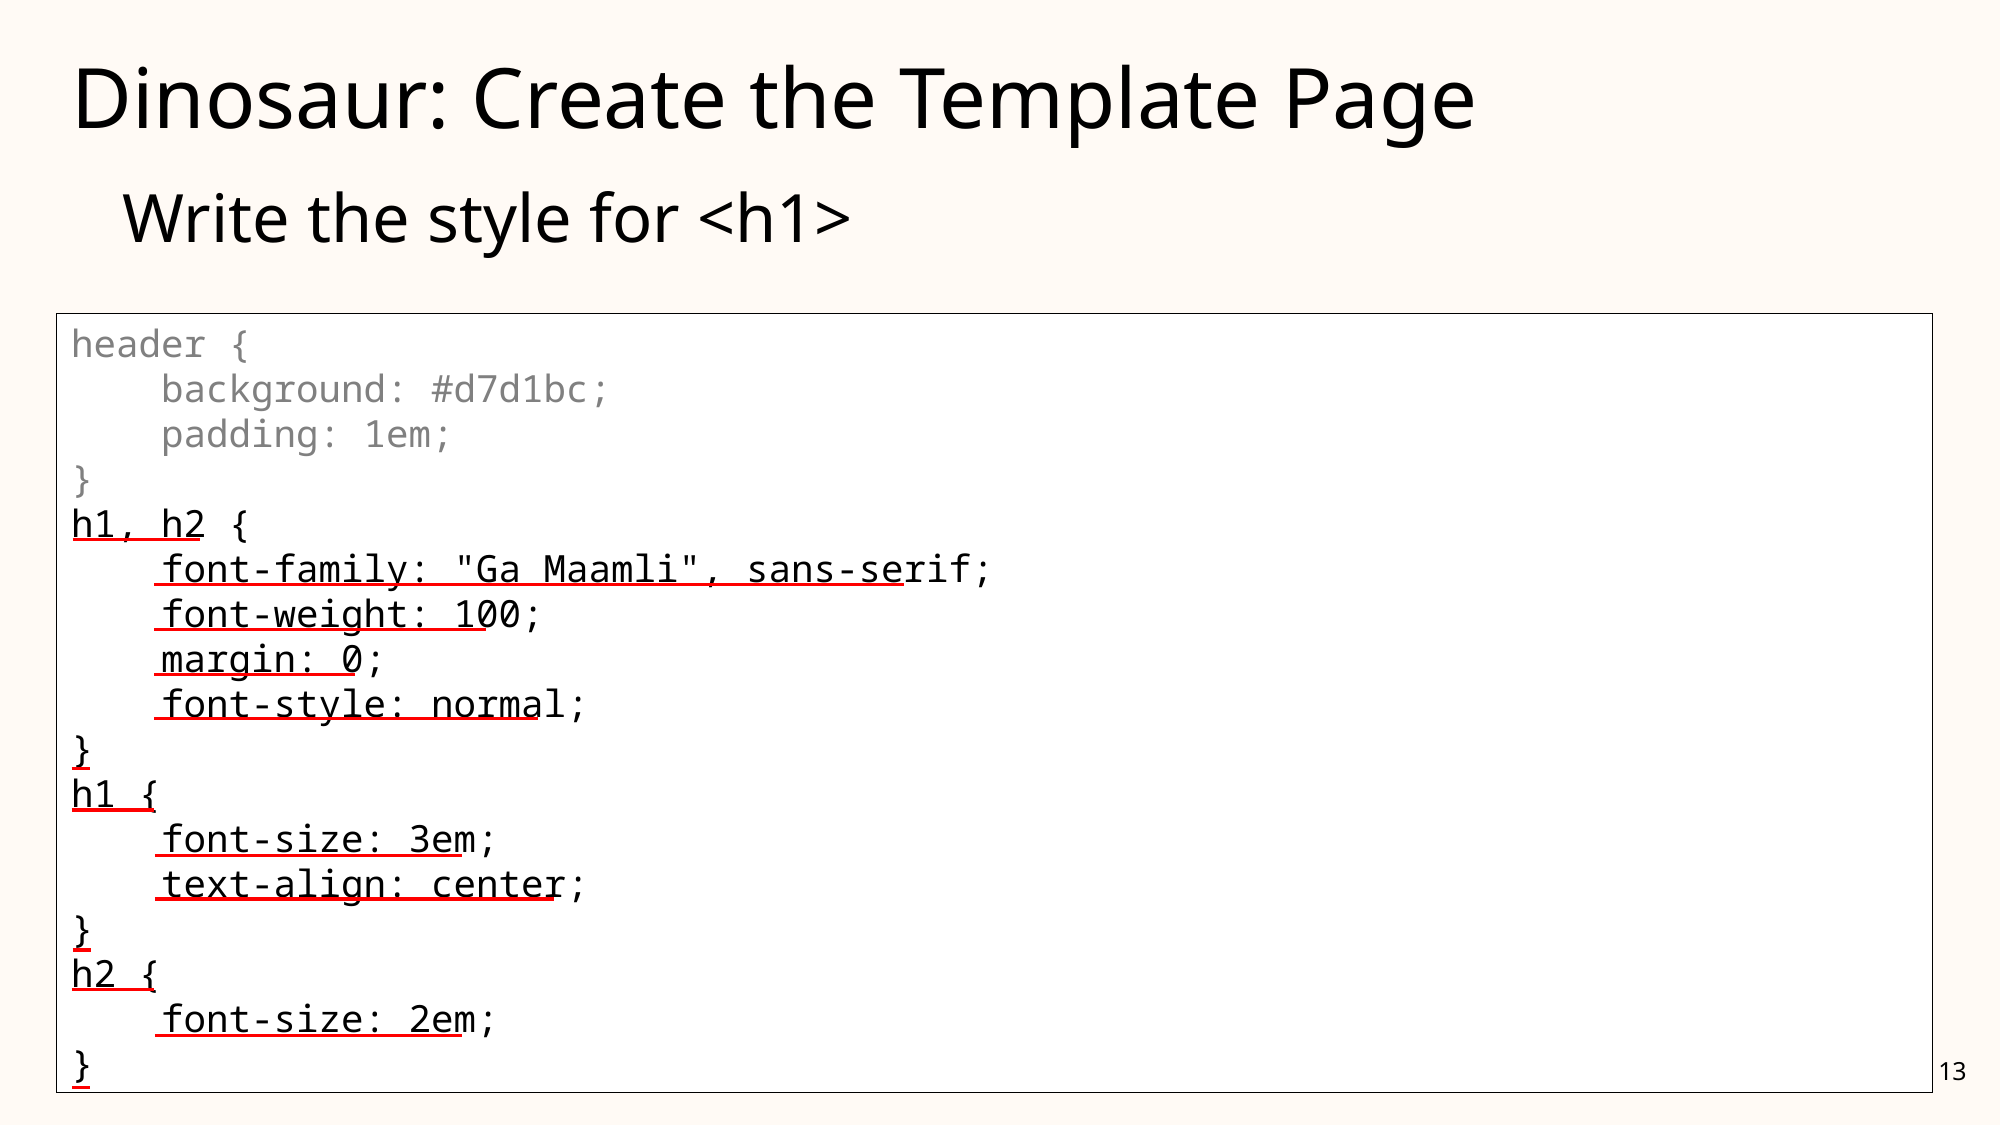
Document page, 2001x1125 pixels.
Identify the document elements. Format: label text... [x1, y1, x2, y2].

title Dinosaur: Create the Template Page [56, 0, 1597, 197]
text_box Write the style for <h1> [107, 128, 1814, 264]
text_box header { background: #d7d1bc; padding: 1em; } h1, h2 { font-family: "Ga Maamli", sans-serif; font-weight: 100; margin: 0; font-style: normal; } h1 { font-size: 3em; text-align: center; } h2 { font-size: 2em; } [56, 313, 1933, 1093]
text_box 13 [1896, 1042, 1982, 1103]
